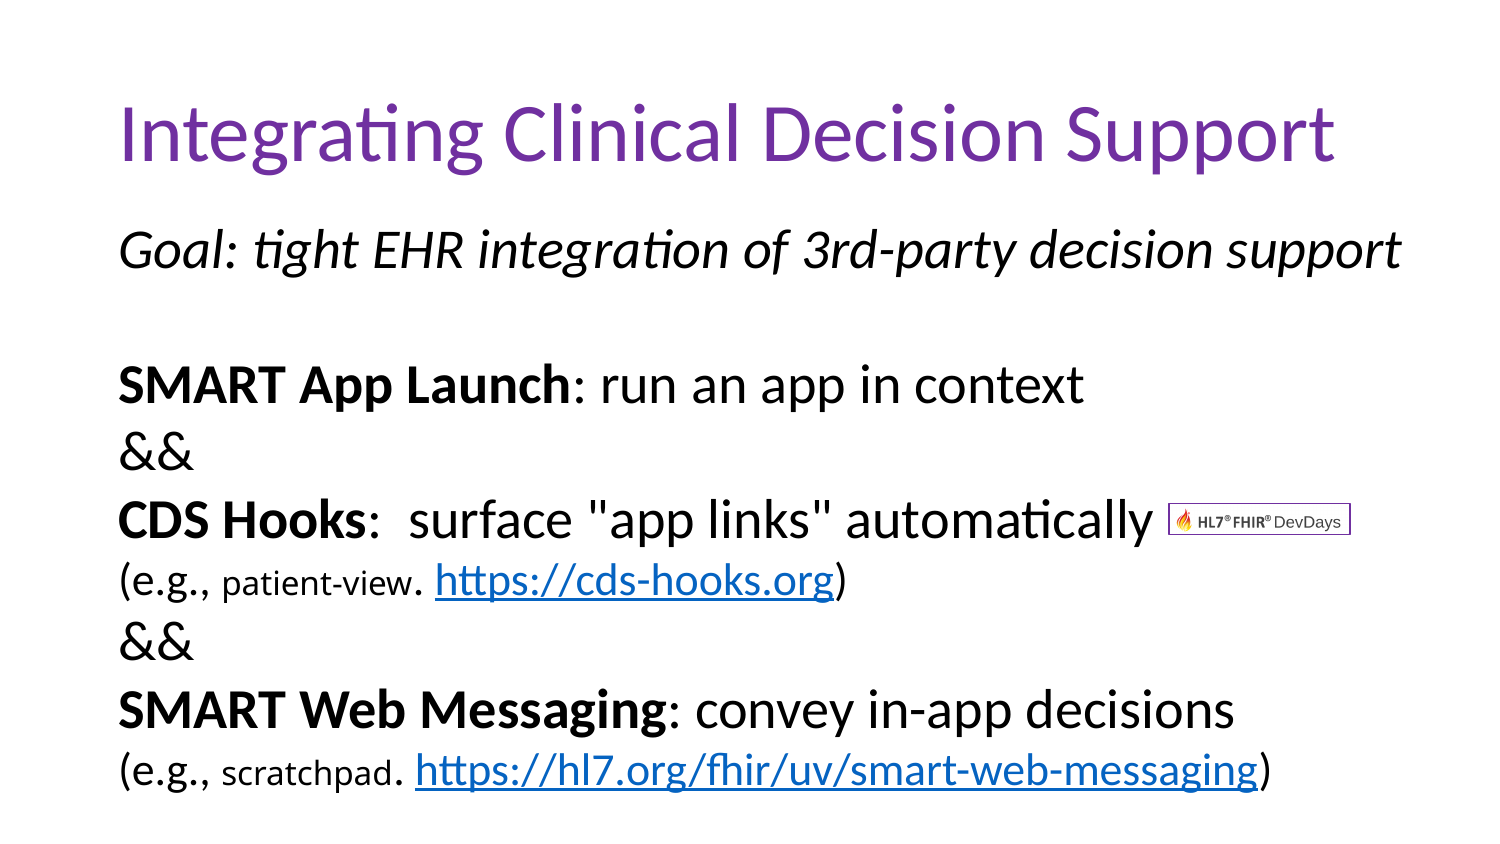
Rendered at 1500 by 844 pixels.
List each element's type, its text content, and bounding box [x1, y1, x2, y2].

title Integrating Clinical Decision Support [103, 44, 1397, 204]
picture [1169, 503, 1350, 535]
list Goal: tight EHR integration of 3rd-party decision support SMART App Launch: run an app in context && CDS Hooks: surface "app links" automatically (e.g., patient-view. https://cds-hooks.org) && SMART Web Messaging: convey in-app decisions (e.g., scratchpad. https://hl7.org/fhir/uv/smart-web-messaging) [103, 204, 1500, 740]
